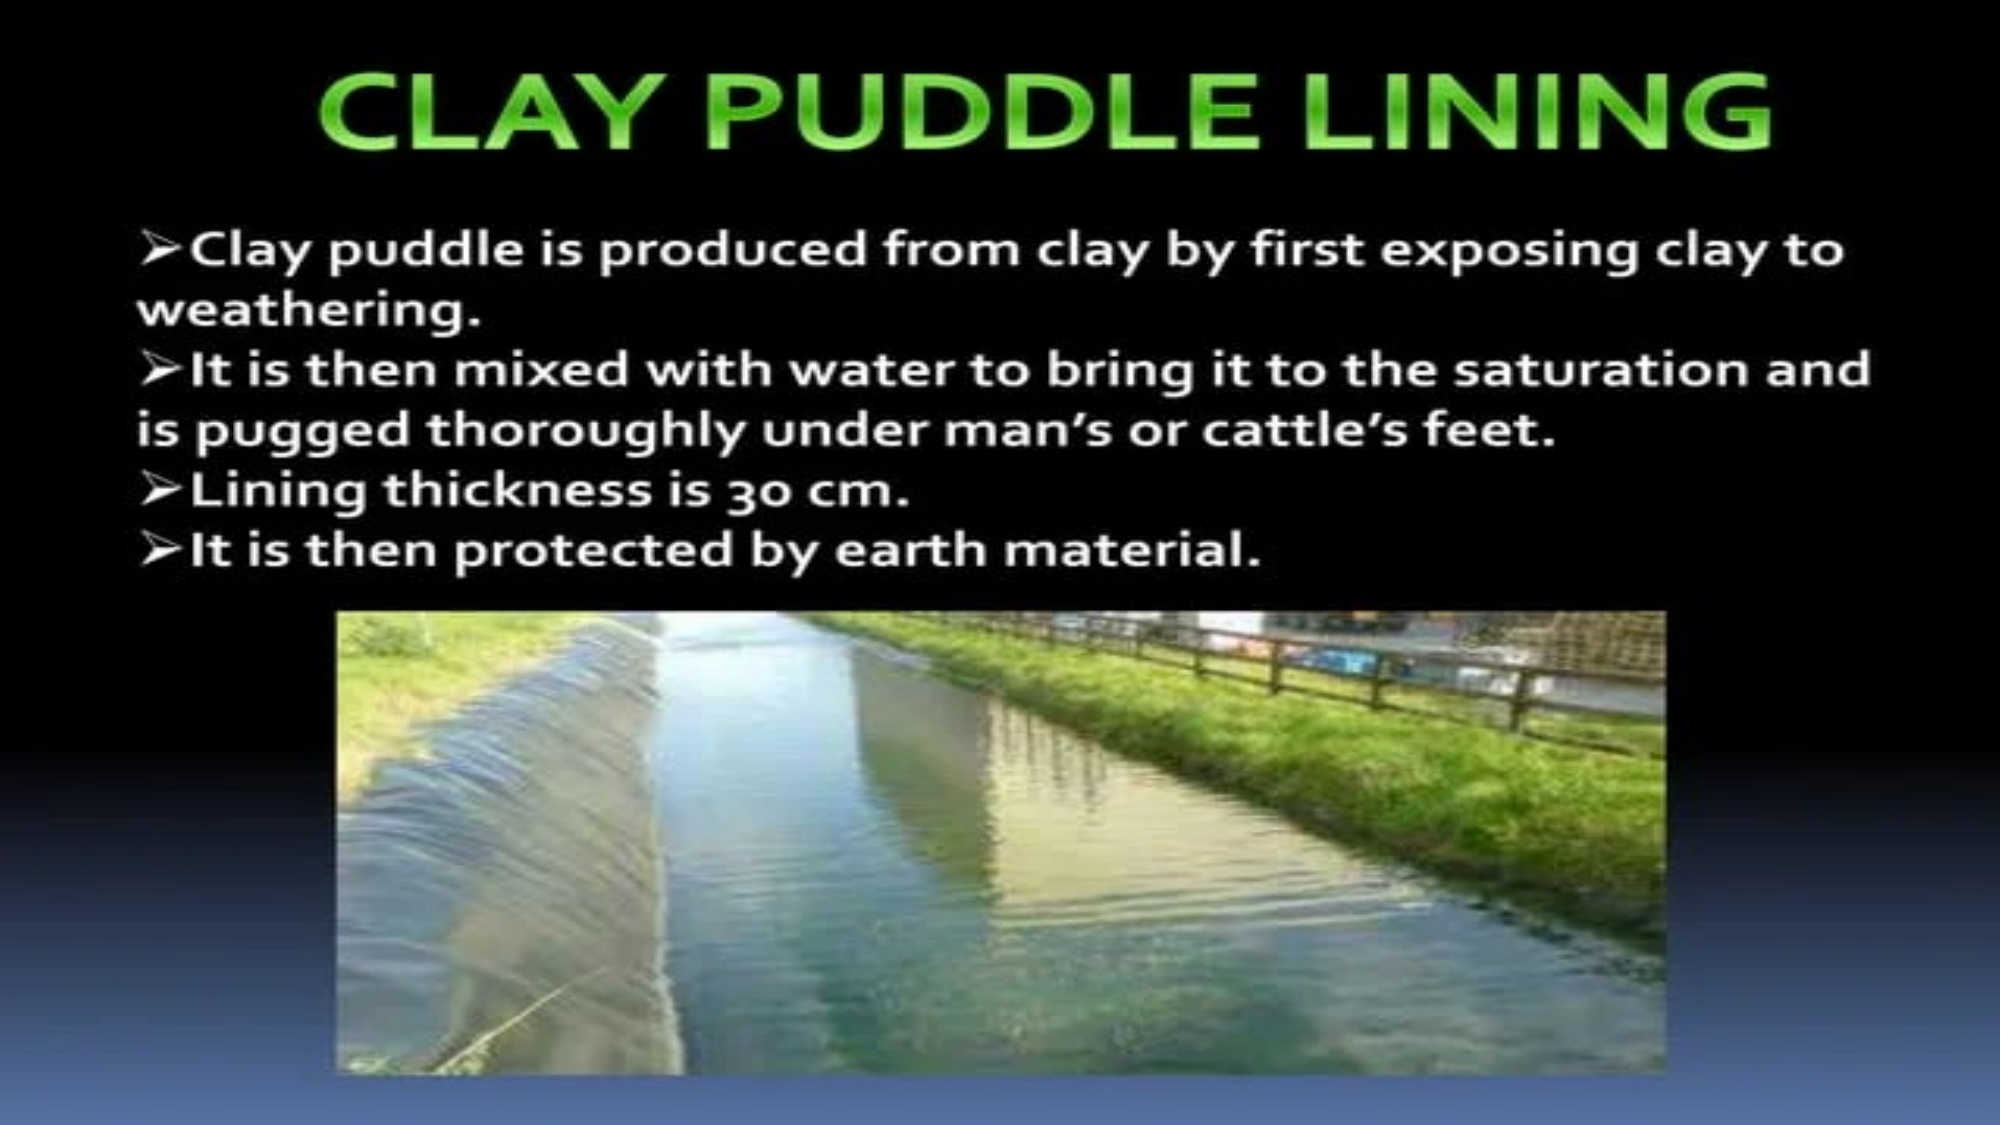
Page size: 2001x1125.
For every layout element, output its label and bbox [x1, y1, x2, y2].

list [0, 0, 2000, 1125]
